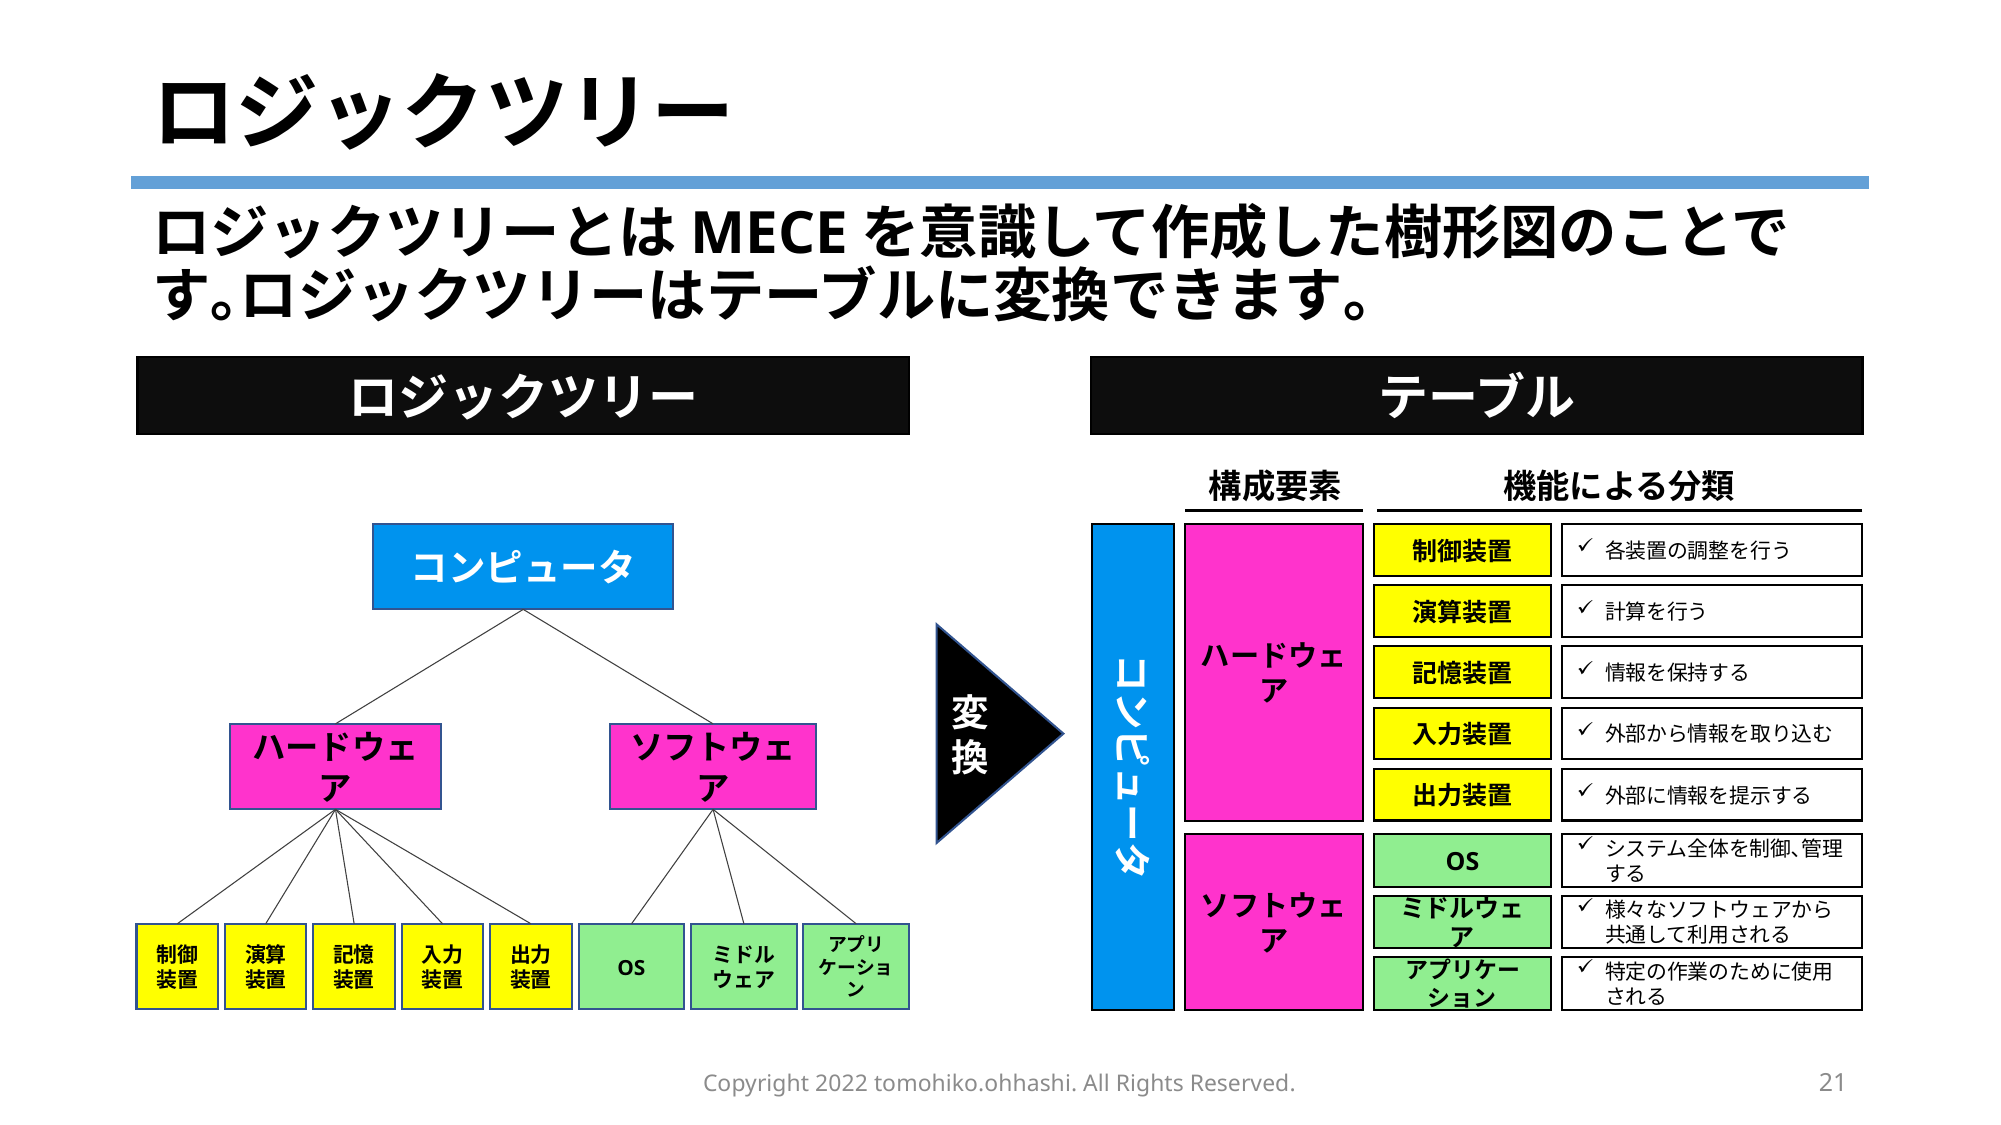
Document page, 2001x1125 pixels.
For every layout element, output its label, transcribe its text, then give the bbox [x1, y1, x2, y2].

text_box アプリケーション [802, 923, 910, 1010]
text_box 変換 [935, 622, 1065, 846]
subtitle ロジックツリーとはMECEを意識して作成した樹形図のことです｡ロジックツリーはテーブルに変換できます｡ [137, 196, 1863, 357]
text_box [1562, 524, 1863, 1010]
text_box 出力装置 [489, 923, 573, 1010]
text_box OS [578, 923, 685, 1010]
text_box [265, 809, 335, 924]
text_box 機能による分類 [1375, 458, 1863, 512]
title ロジックツリー [137, 59, 1863, 172]
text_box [712, 809, 857, 924]
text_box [1185, 510, 1363, 1010]
footer Copyright 2022 tomohiko.ohhashi. All Rights Reserved. [640, 1065, 1360, 1103]
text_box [523, 609, 714, 724]
text_box コンピュータ [372, 523, 674, 609]
text_box 制御装置 [135, 923, 219, 1010]
text_box ミドルウェア [690, 924, 798, 1010]
text_box コンピュータ [1091, 523, 1175, 1011]
text_box テーブル [1090, 356, 1864, 435]
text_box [1373, 524, 1552, 1010]
text_box 構成要素 [1186, 458, 1365, 512]
text_box 演算装置 [224, 924, 307, 1010]
text_box ハードウェア [229, 723, 442, 809]
text_box 記憶装置 [312, 924, 396, 1010]
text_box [335, 609, 523, 724]
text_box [177, 809, 265, 924]
text_box ソフトウェア [609, 723, 817, 810]
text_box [631, 809, 712, 924]
text_box 入力装置 [401, 924, 484, 1010]
text_box ロジックツリー [136, 356, 910, 435]
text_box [335, 809, 531, 924]
slide_number 21 [1701, 1065, 1863, 1103]
